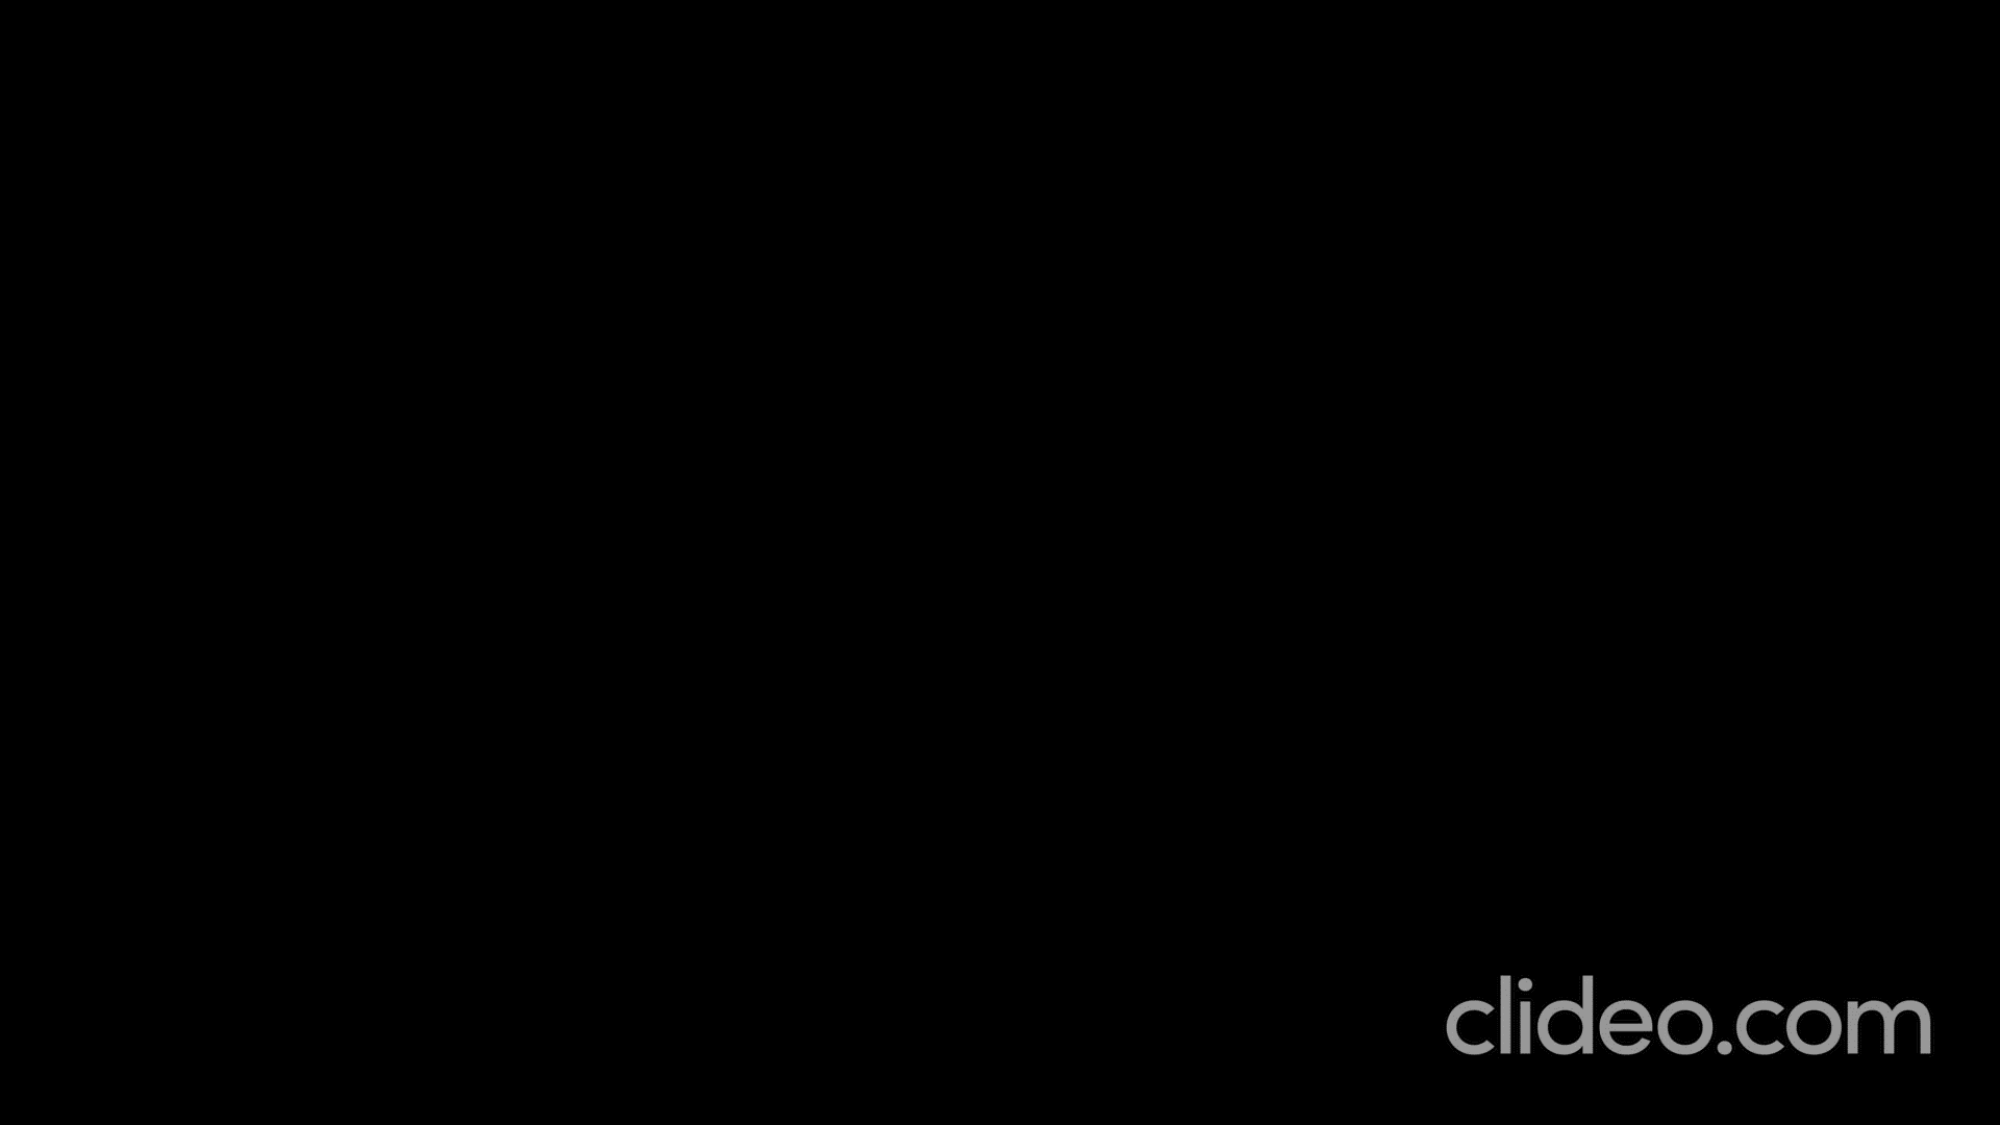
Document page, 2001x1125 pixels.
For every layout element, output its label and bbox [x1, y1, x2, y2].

text_box [0, 0, 2000, 1125]
